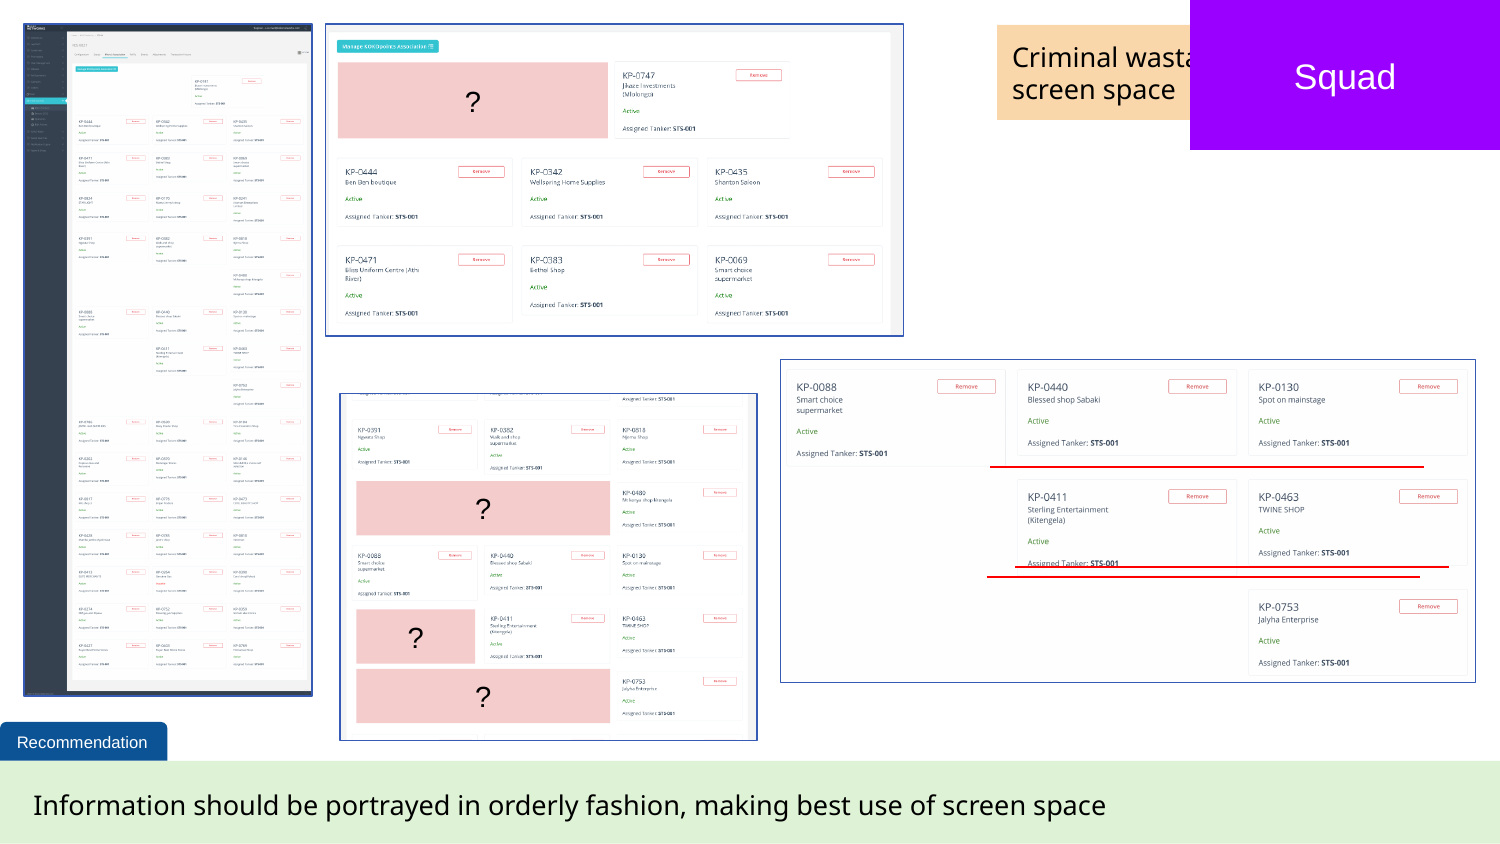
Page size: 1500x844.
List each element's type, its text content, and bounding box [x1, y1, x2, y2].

text_box Squad [1190, 0, 1500, 150]
picture [780, 359, 1476, 683]
text_box Criminal wastage of screen space [997, 24, 1190, 120]
text_box Information should be portrayed in orderly fashion, making best use of screen space [18, 773, 1256, 836]
picture [24, 24, 312, 696]
picture [325, 24, 904, 336]
picture [340, 393, 757, 741]
